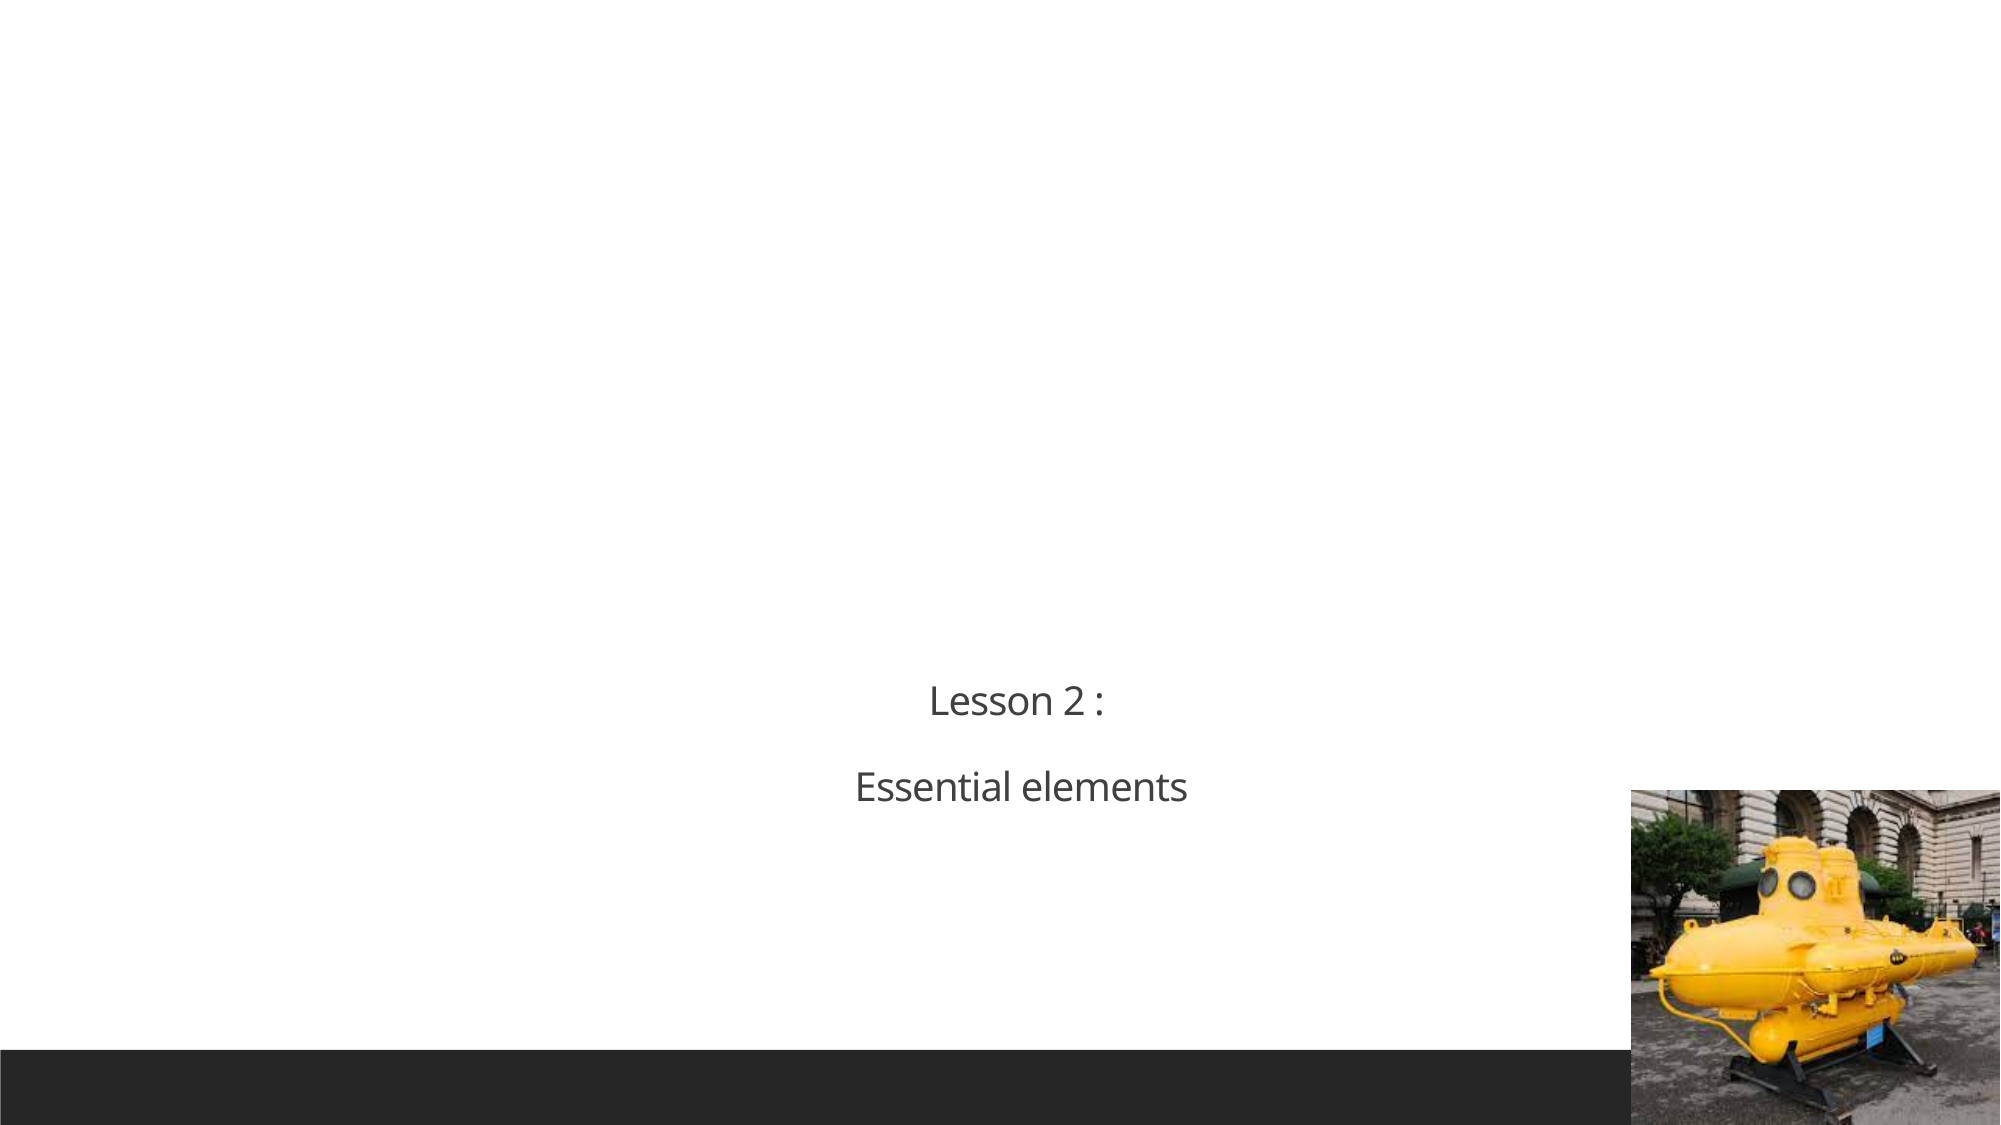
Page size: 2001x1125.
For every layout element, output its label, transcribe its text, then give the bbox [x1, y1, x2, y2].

title Lesson 2 : Essential elements [196, 671, 1847, 910]
picture [1630, 790, 2000, 1125]
